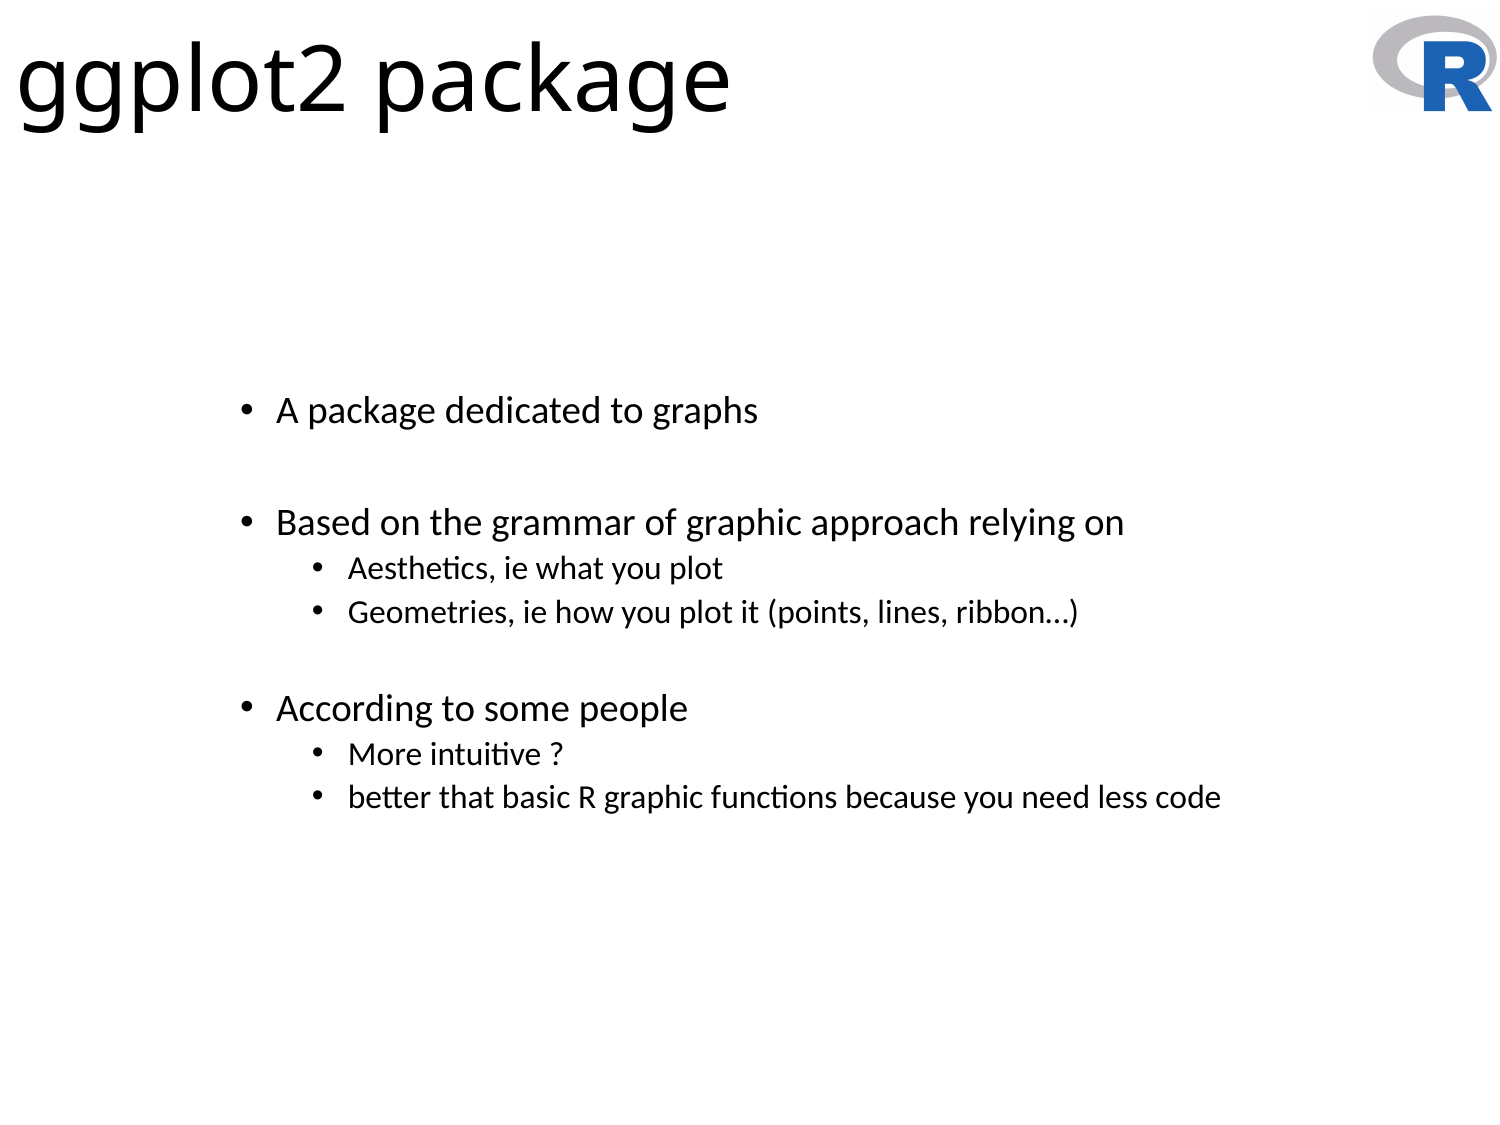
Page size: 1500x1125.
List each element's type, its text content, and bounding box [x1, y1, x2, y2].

picture [1369, 12, 1500, 116]
title ggplot2 package [0, 0, 971, 164]
list A package dedicated to graphs Based on the grammar of graphic approach relying on Aesthetics, ie what you plot Geometries, ie how you plot it (points, lines, ribbon…) According to some people More intuitive ? better that basic R graphic functions because you need less code [225, 382, 1262, 849]
